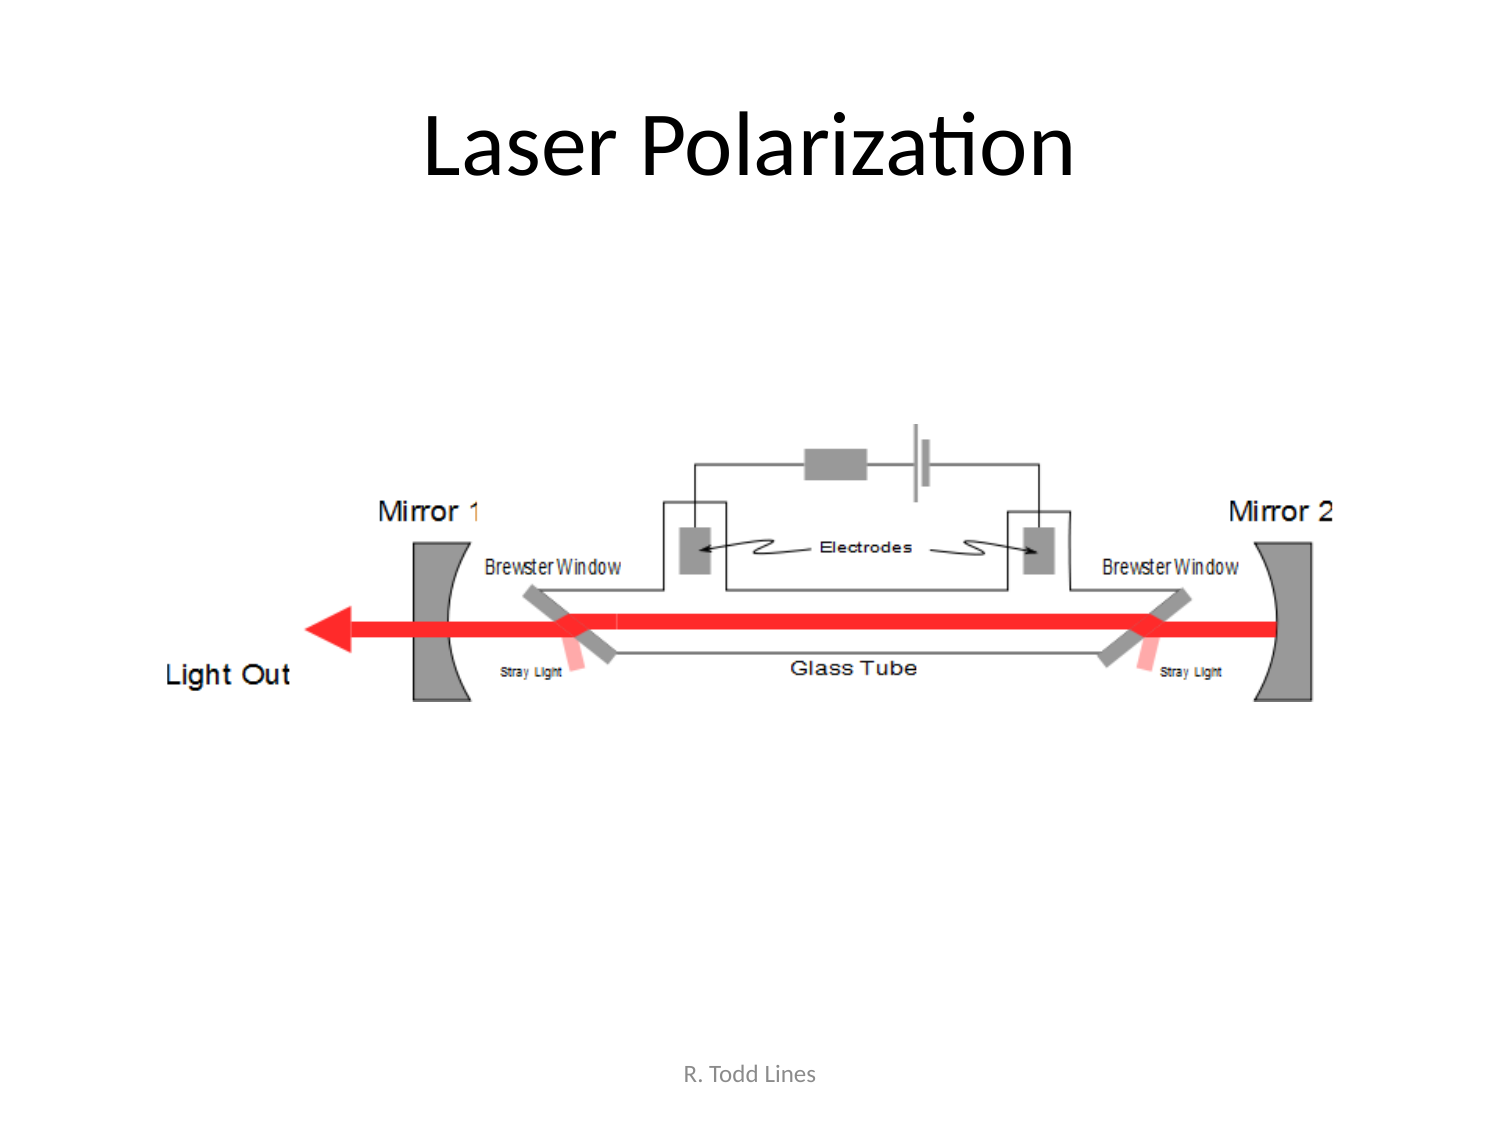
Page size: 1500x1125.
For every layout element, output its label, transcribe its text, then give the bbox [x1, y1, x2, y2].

footer R. Todd Lines [512, 1042, 988, 1103]
title Laser Polarization [75, 45, 1425, 233]
picture [166, 424, 1334, 702]
